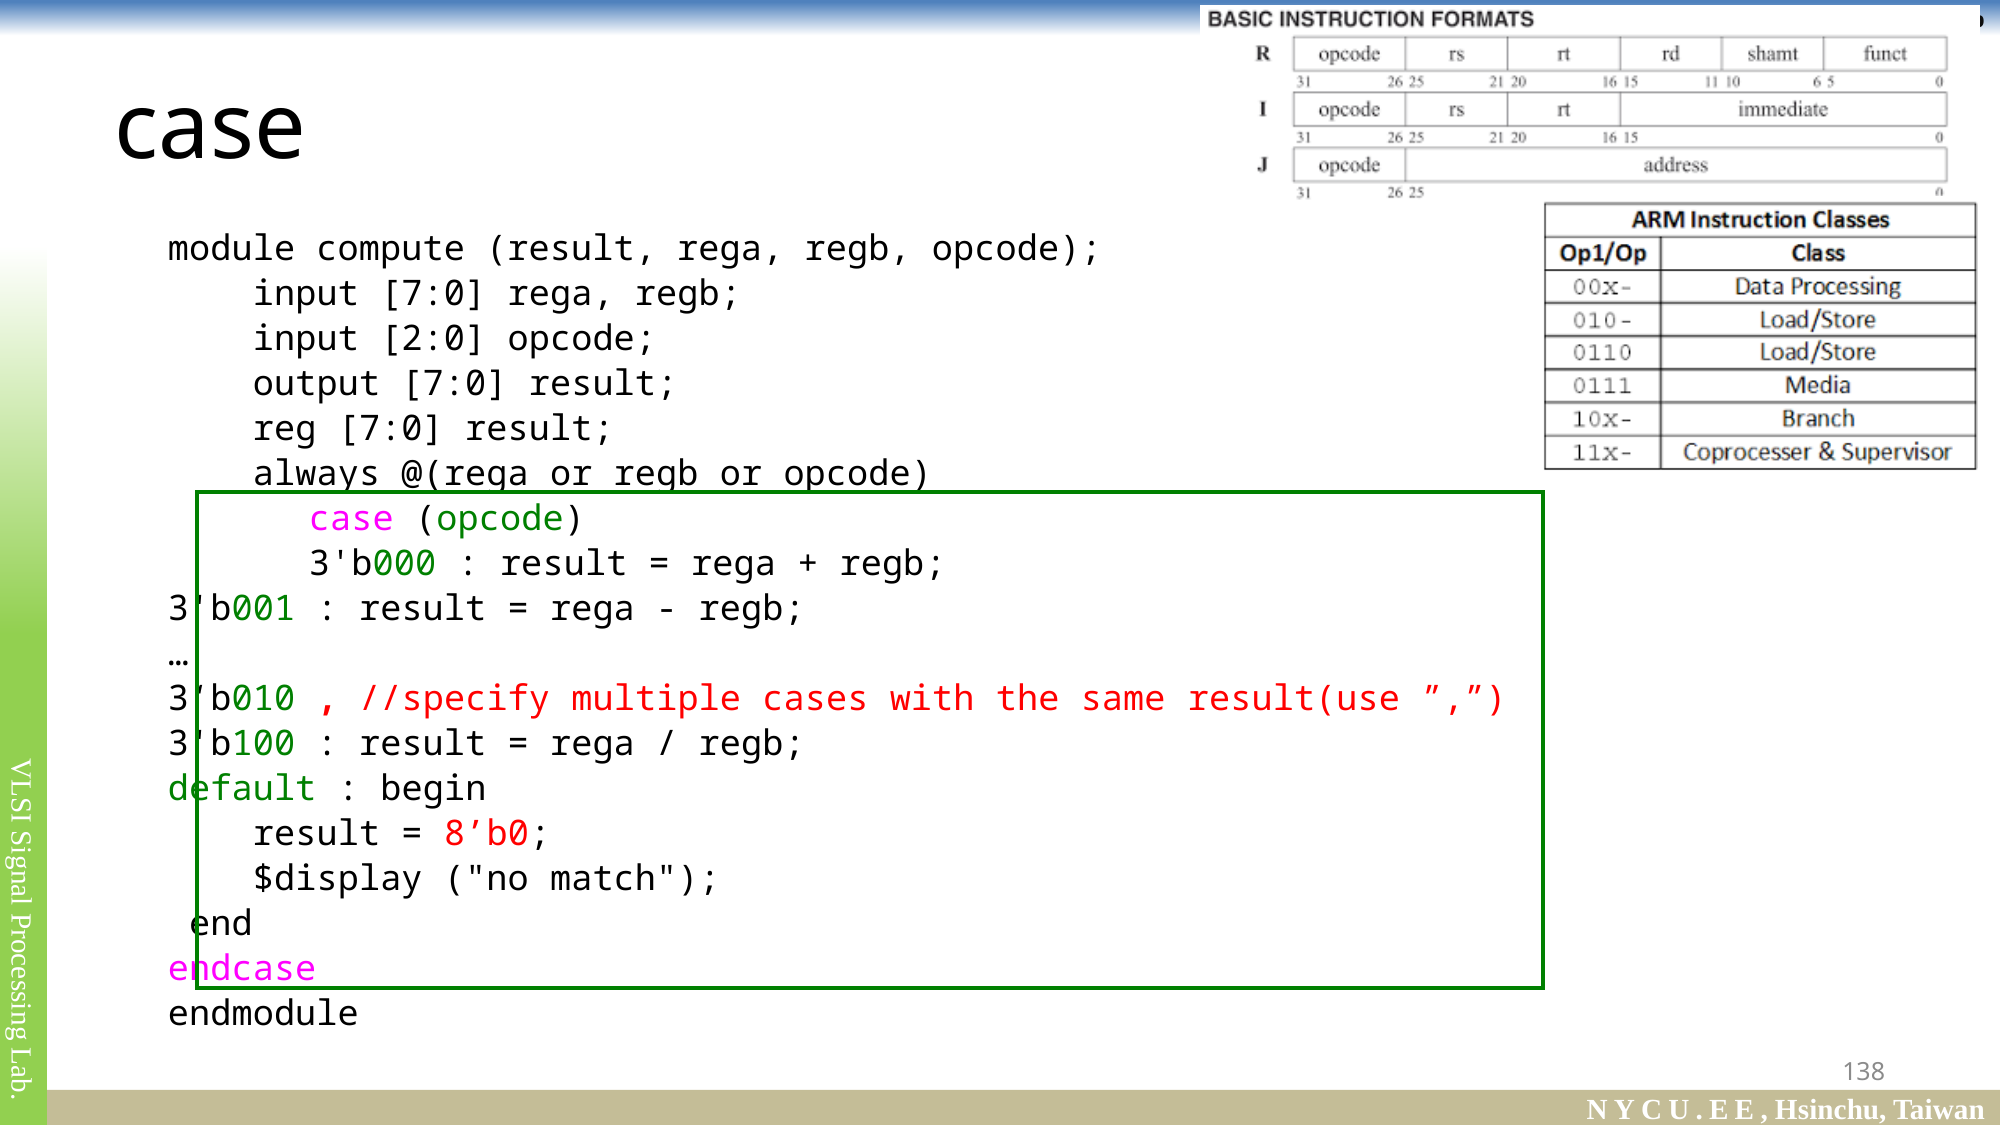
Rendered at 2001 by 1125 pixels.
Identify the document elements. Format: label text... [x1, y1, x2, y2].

title case [99, 44, 1195, 200]
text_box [0, 472, 47, 476]
picture [1200, 5, 1980, 481]
list module compute (result, rega, regb, opcode); input [7:0] rega, regb; input [2:0] opcode; output [7:0] result; reg [7:0] result; always @(rega or regb or opcode) case (opcode) 3'b000 : result = rega + regb; 3'b001 : result = rega - regb; … 3‘b010 , //specify multiple cases with the same result(use ”,”) 3'b100 : result = rega / regb; default : begin result = 8’b0; $display ("no match"); end endcase endmodule [99, 222, 1901, 1044]
slide_number 138 [1433, 1042, 1900, 1103]
text_box [196, 491, 1544, 988]
